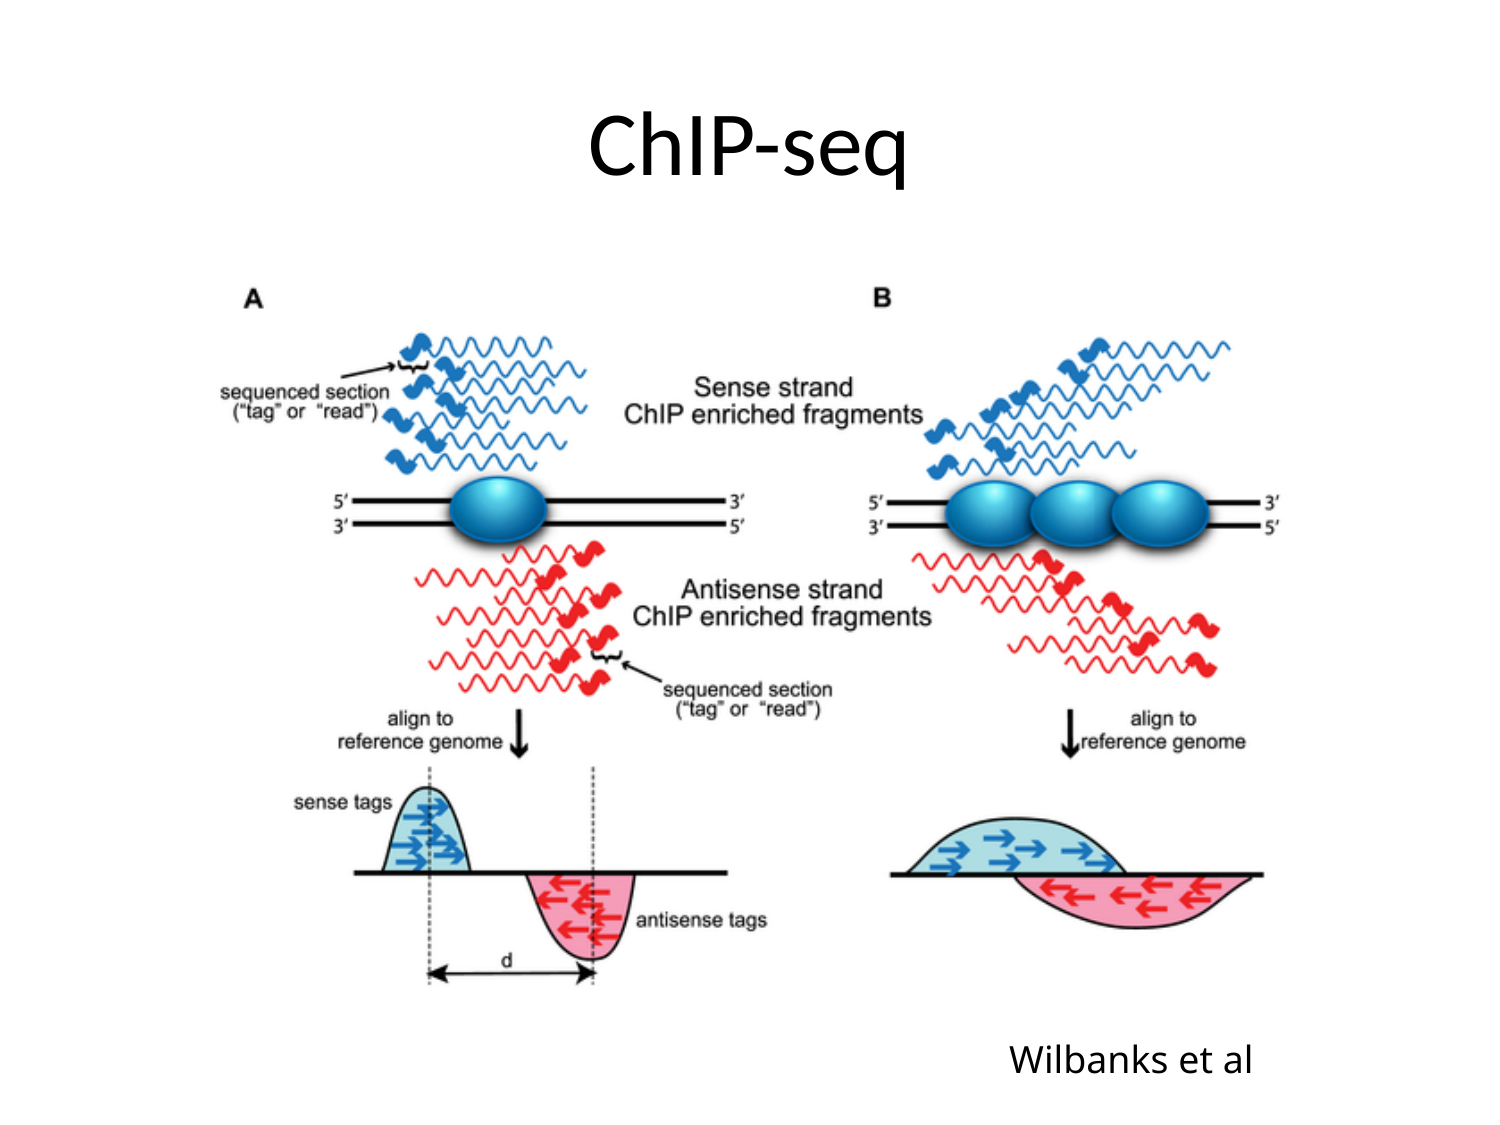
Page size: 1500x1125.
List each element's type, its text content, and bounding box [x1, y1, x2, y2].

title ChIP-seq [75, 45, 1425, 233]
text_box Wilbanks et al [994, 1029, 1269, 1089]
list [89, 282, 1410, 996]
